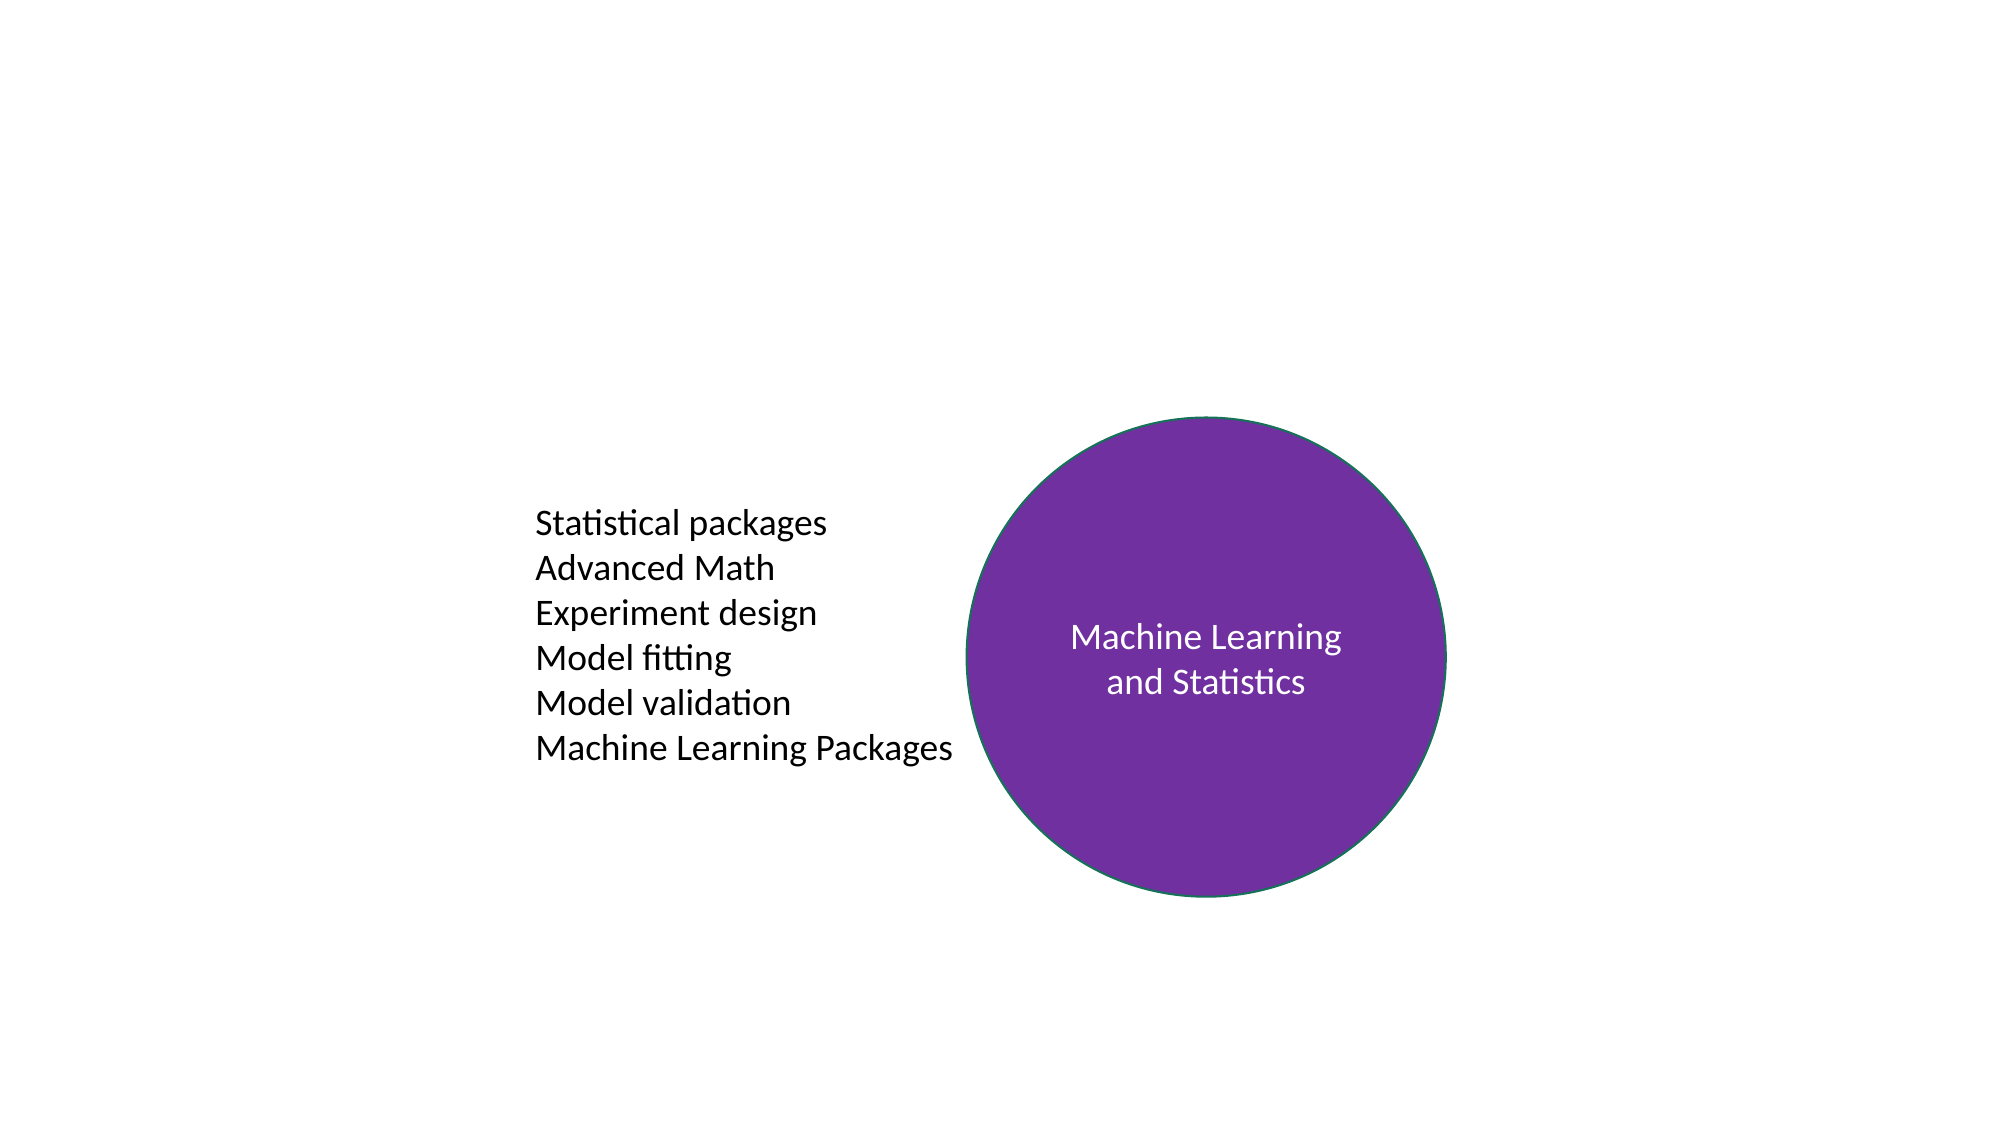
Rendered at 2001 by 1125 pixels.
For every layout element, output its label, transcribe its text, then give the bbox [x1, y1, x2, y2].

text_box Machine Learning and Statistics [997, 776, 1416, 898]
text_box Statistical packages Advanced Math Experiment design Model fitting Model validation Machine Learning Packages [520, 490, 1447, 776]
text_box Machine Learning and Statistics [1033, 416, 1380, 490]
